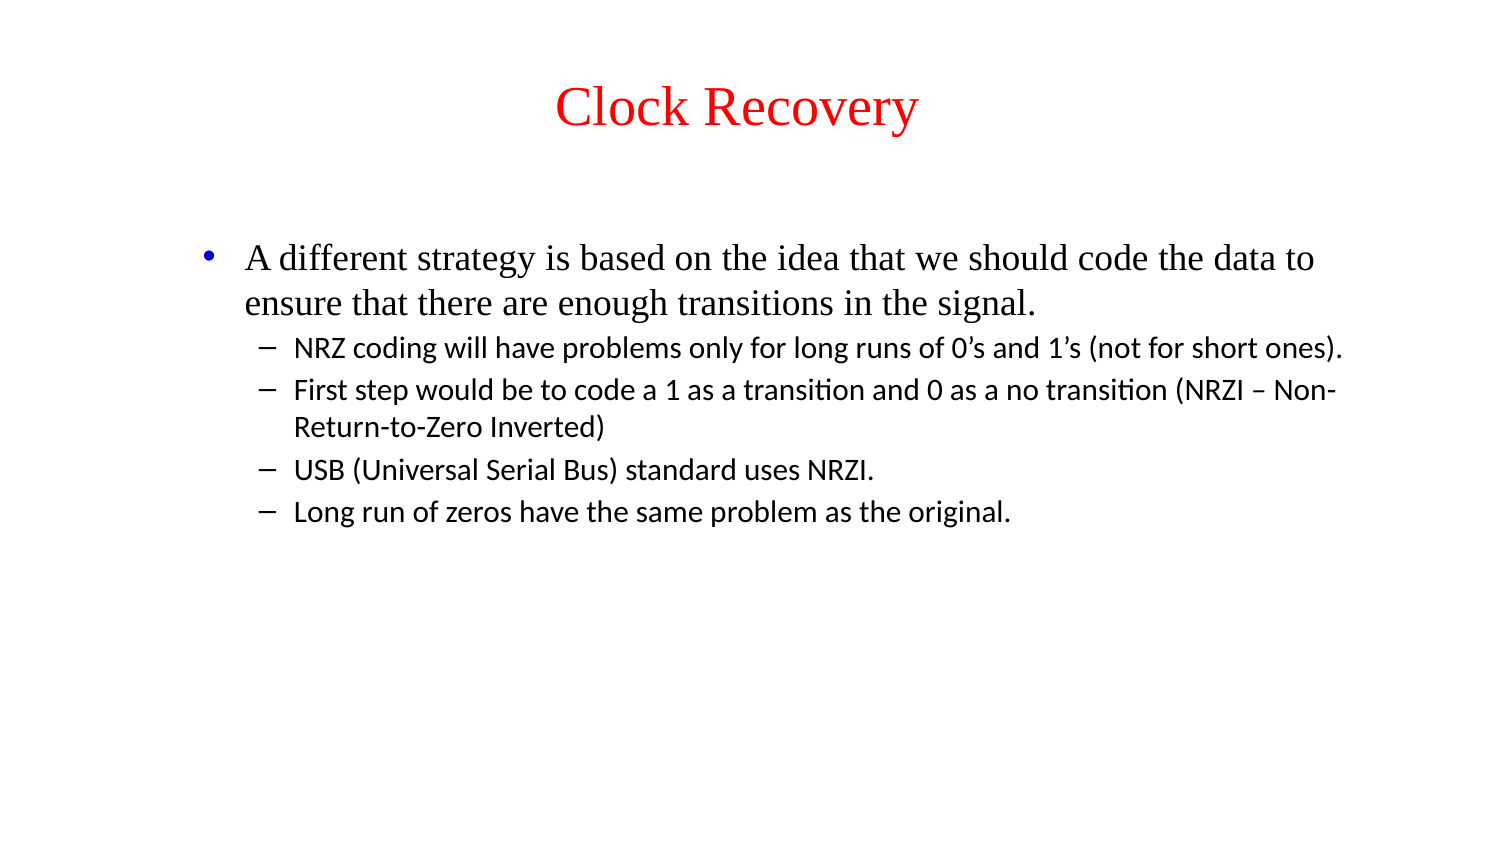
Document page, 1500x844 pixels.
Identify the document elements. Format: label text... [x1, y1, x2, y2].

title Clock Recovery [62, 37, 1413, 169]
list A different strategy is based on the idea that we should code the data to ensure that there are enough transitions in the signal. NRZ coding will have problems only for long runs of 0’s and 1’s (not for short ones). First step would be to code a 1 as a transition and 0 as a no transition (NRZI – Non-Return-to-Zero Inverted) USB (Universal Serial Bus) standard uses NRZI. Long run of zeros have the same problem as the original. [187, 225, 1425, 754]
